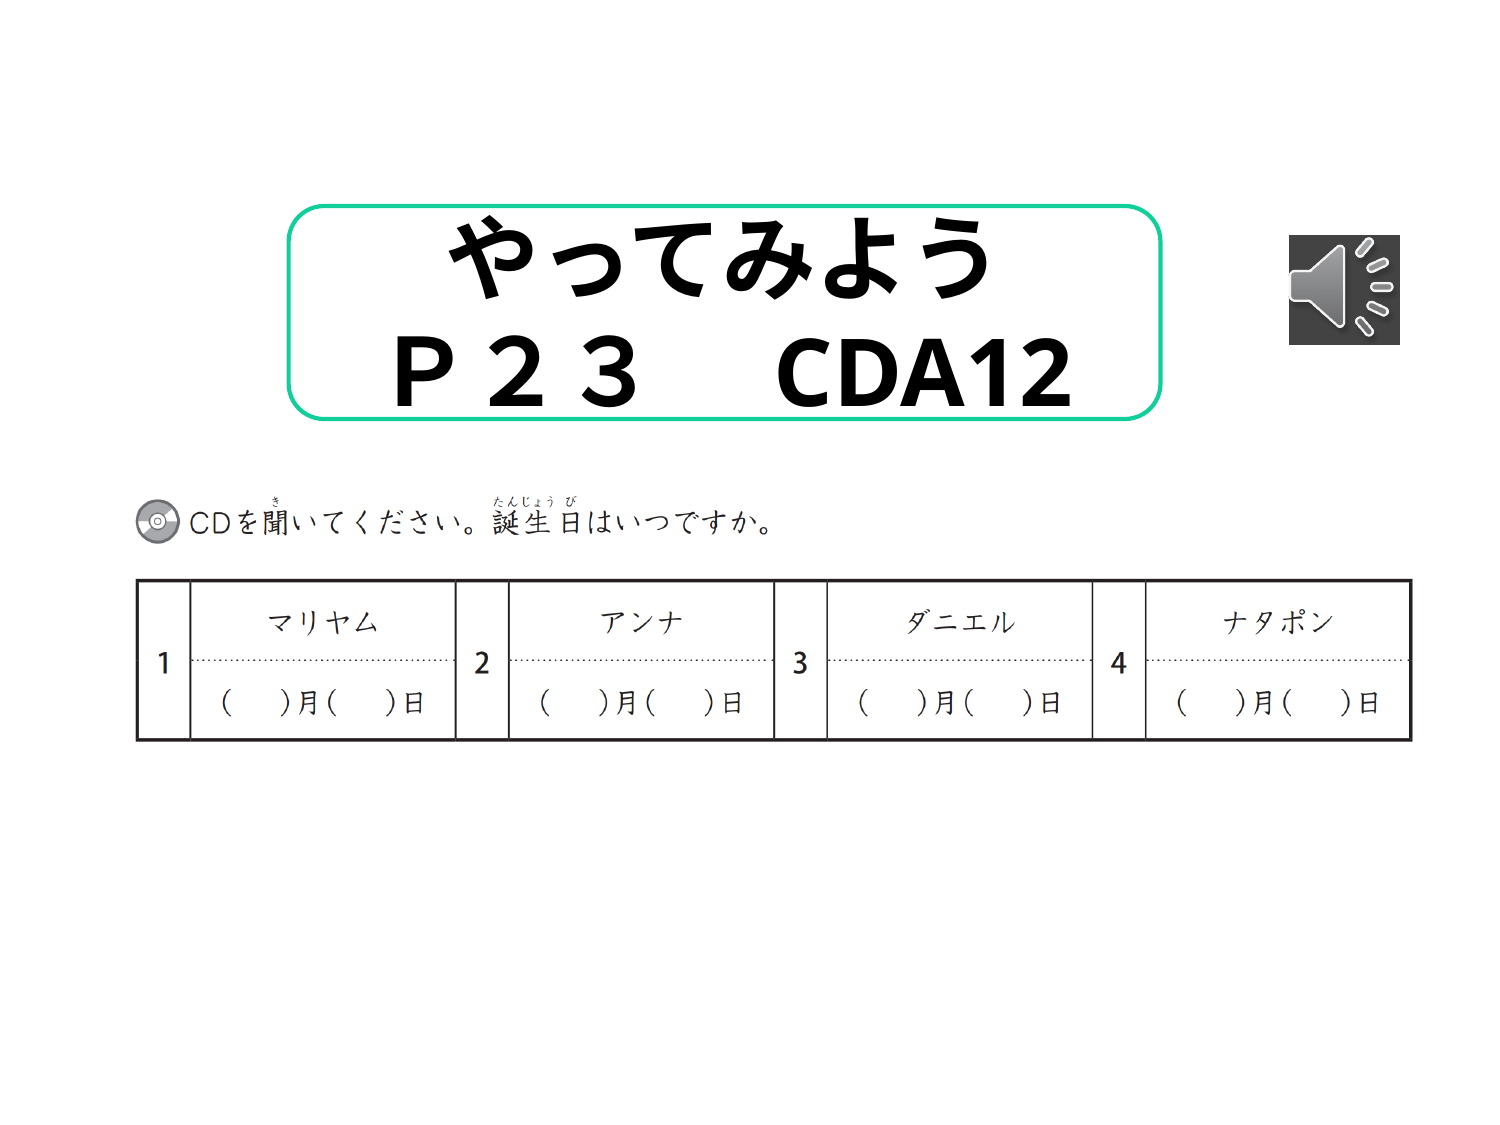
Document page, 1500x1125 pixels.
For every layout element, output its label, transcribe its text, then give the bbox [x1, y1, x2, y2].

text_box やってみよう Ｐ２３ CDA12 [288, 205, 1161, 420]
picture [1287, 233, 1401, 347]
picture [10, 464, 1478, 770]
